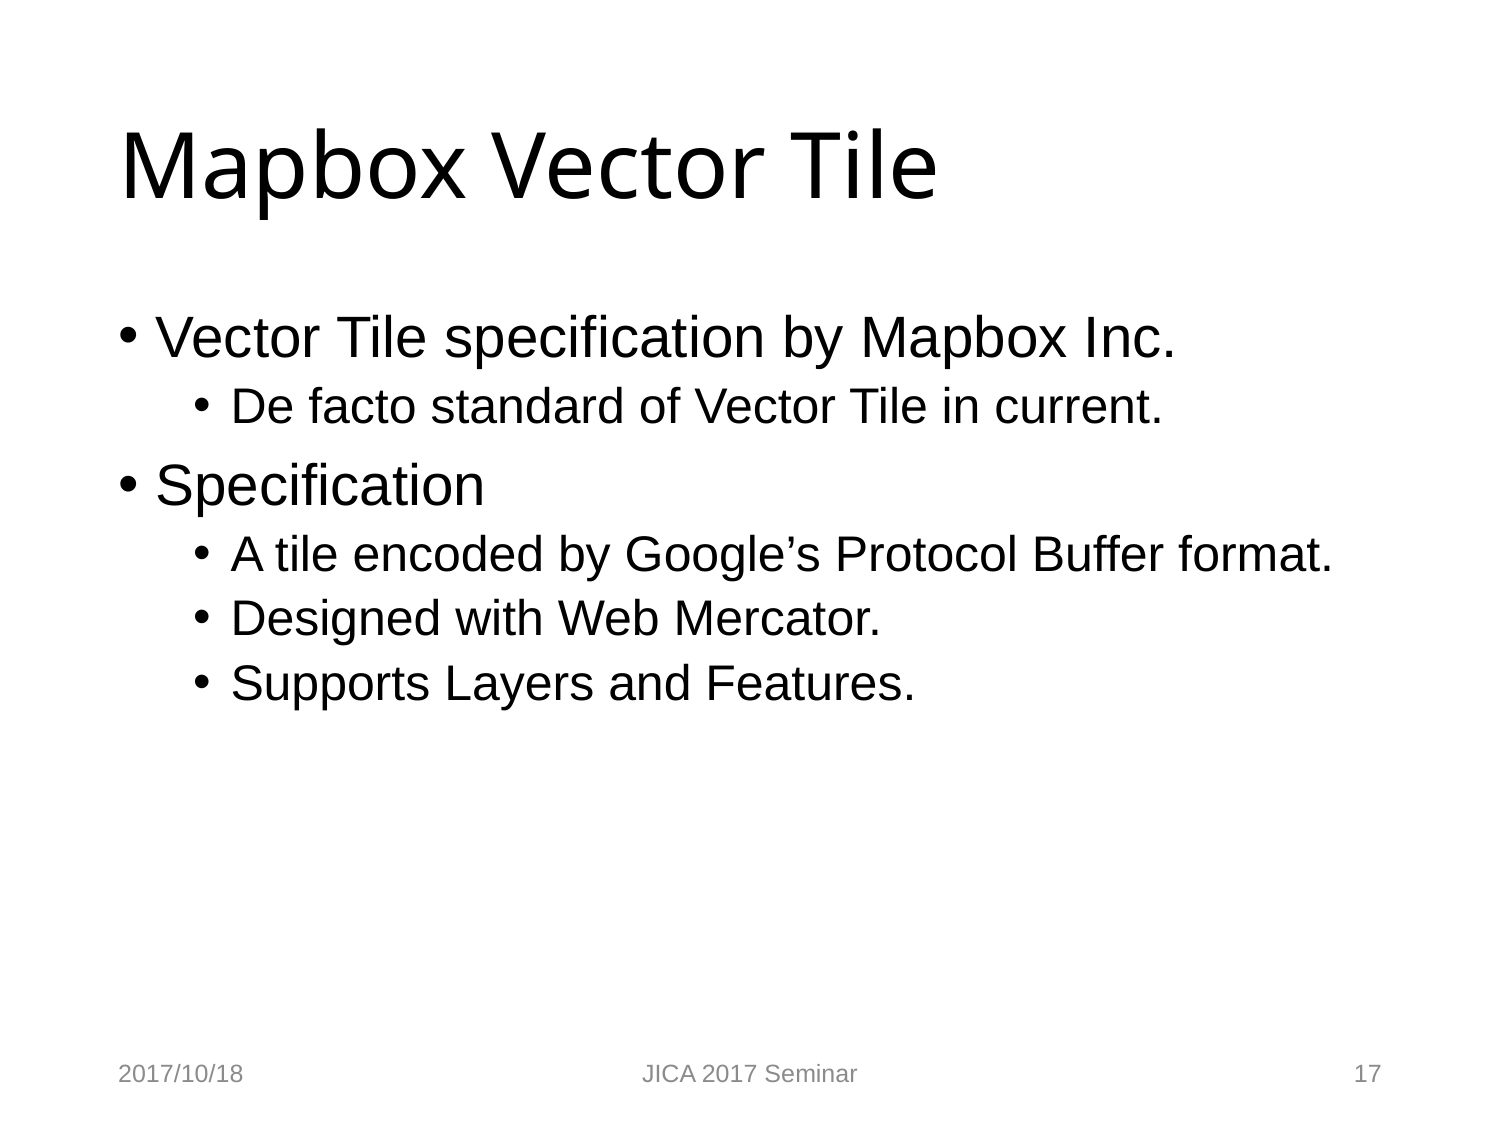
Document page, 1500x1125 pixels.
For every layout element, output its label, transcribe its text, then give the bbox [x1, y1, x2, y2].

list Vector Tile specification by Mapbox Inc. De facto standard of Vector Tile in current. Specification A tile encoded by Google’s Protocol Buffer format. Designed with Web Mercator. Supports Layers and Features. [103, 299, 1397, 1014]
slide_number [103, 1042, 441, 1103]
title Mapbox Vector Tile [103, 59, 1397, 278]
footer JICA 2017 Seminar [496, 1042, 1004, 1103]
slide_number 17 [1059, 1042, 1397, 1103]
